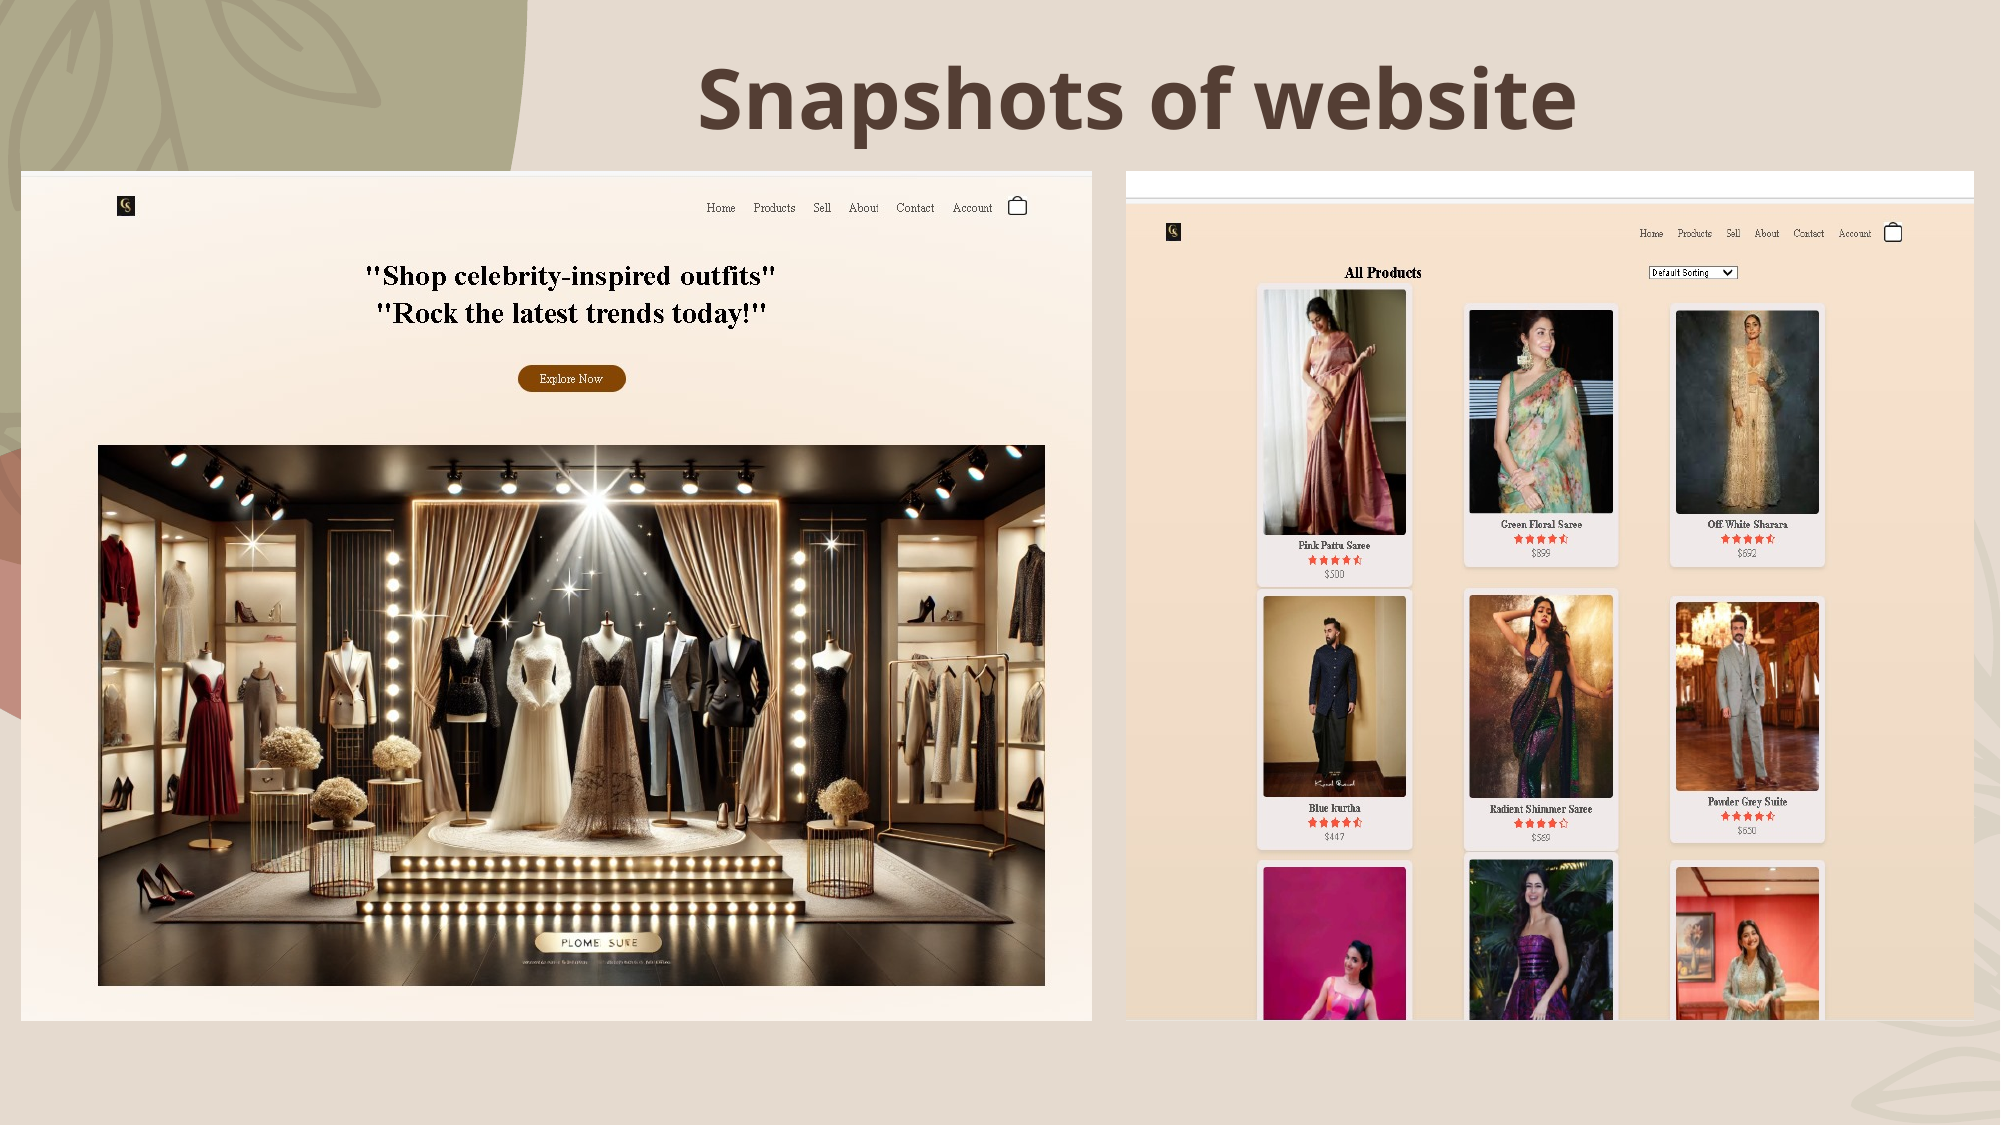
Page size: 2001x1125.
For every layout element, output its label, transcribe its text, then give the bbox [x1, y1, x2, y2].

picture [1126, 171, 1974, 1021]
text_box Snapshots of website [697, 31, 2000, 263]
picture [0, 171, 1092, 1021]
